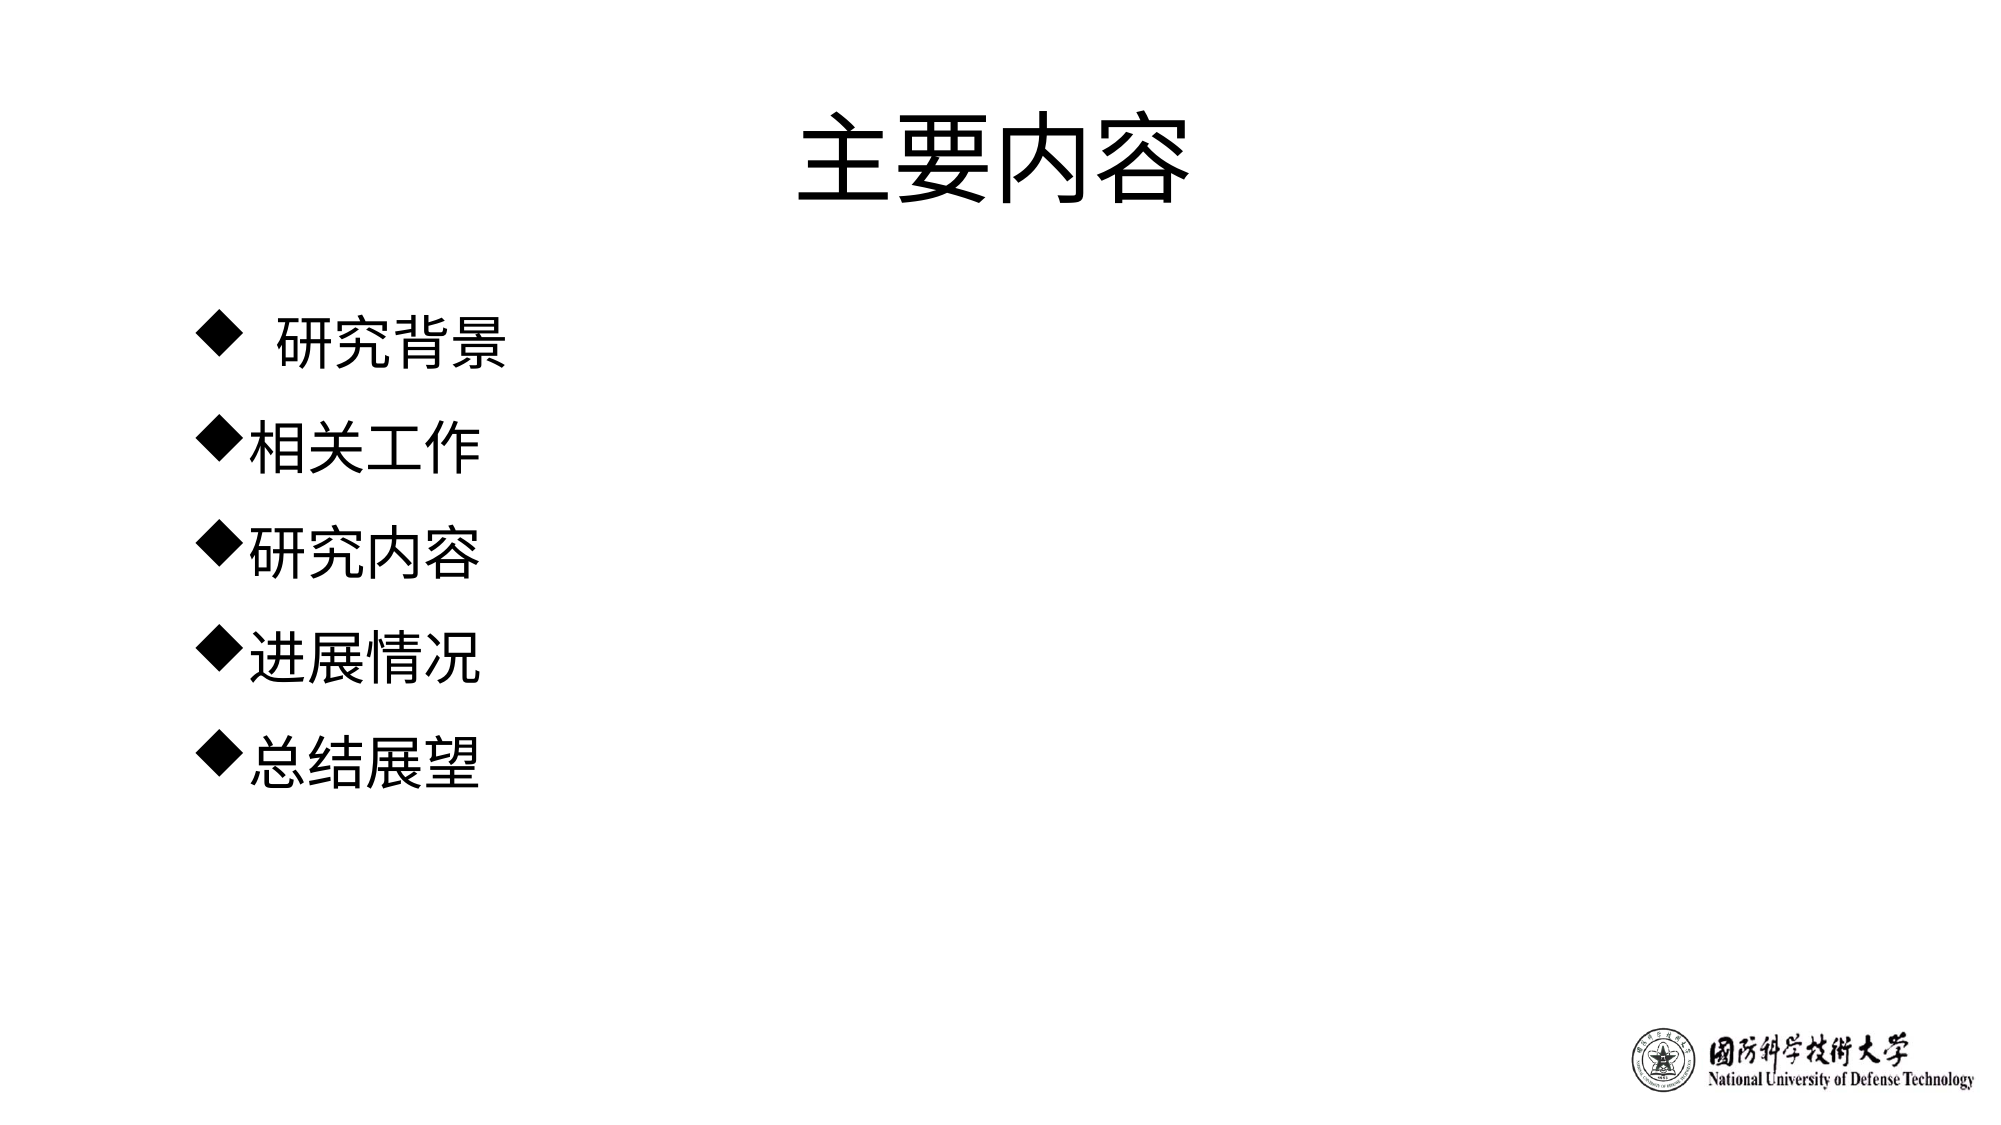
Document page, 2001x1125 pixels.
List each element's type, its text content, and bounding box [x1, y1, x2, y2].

picture [1615, 1025, 1985, 1095]
text_box 研究背景 相关工作 研究内容 进展情况 总结展望 [175, 263, 1949, 874]
text_box 主要内容 [464, 87, 1524, 223]
